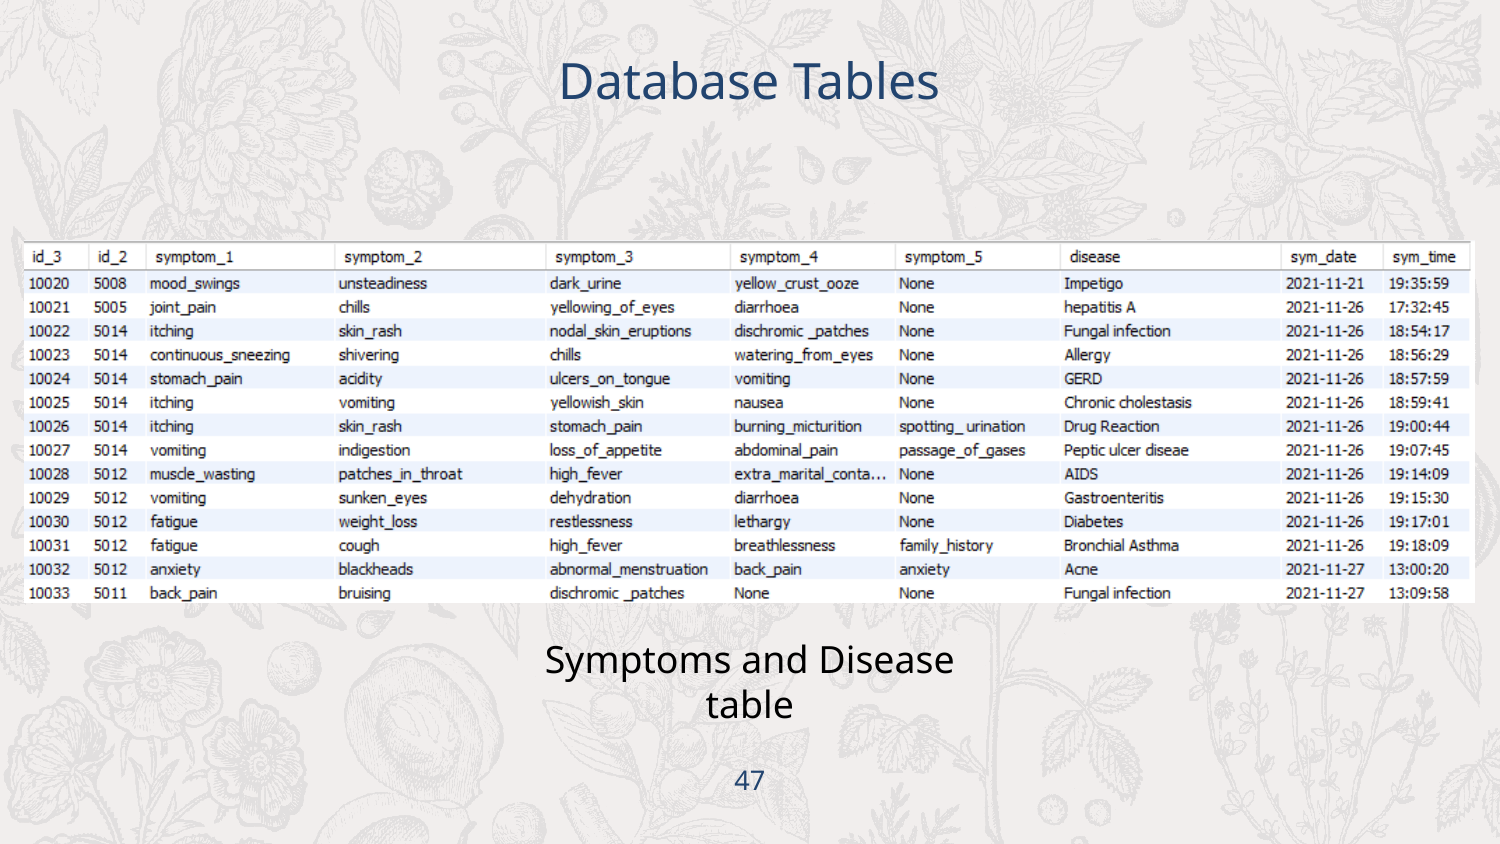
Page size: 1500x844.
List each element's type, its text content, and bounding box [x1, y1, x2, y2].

text_box Symptoms and Disease table [485, 620, 1015, 741]
title Database Tables [140, 0, 1360, 167]
slide_number ‹#› [643, 741, 857, 824]
picture [24, 240, 1476, 603]
